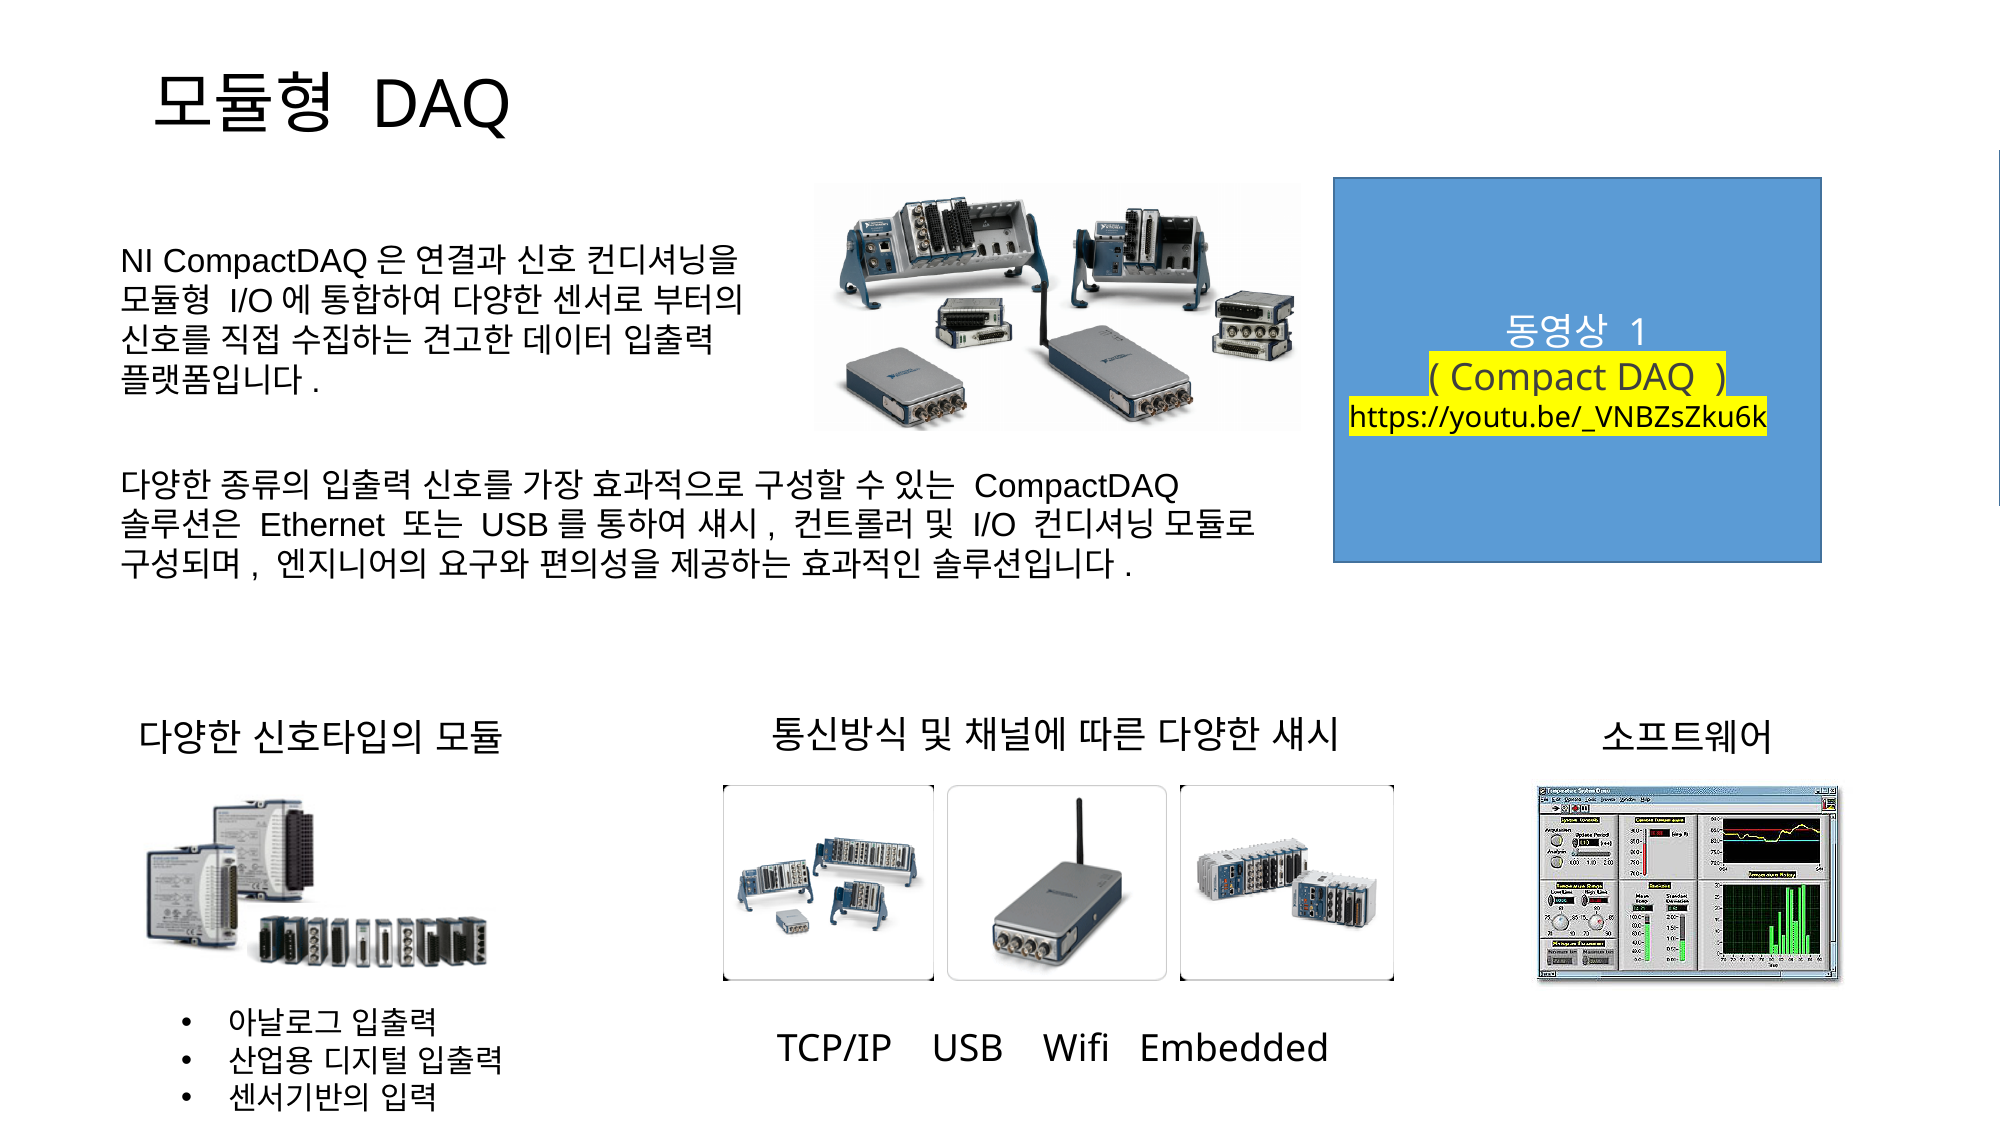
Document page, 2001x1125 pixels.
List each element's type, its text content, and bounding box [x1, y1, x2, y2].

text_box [87, 785, 496, 981]
picture [1509, 757, 1874, 1022]
picture [813, 183, 1301, 431]
text_box 아날로그 입출력 산업용 디지털 입출력 센서기반의 입력 [166, 996, 520, 1124]
picture [1180, 785, 1394, 981]
text_box TCP/IP USB Wifi Embedded [762, 1016, 1346, 1077]
text_box 다양한 신호타입의 모듈 [123, 706, 520, 767]
text_box NI CompactDAQ은 연결과 신호 컨디셔닝을 모듈형 I/O에 통합하여 다양한 센서로 부터의 신호를 직접 수집하는 견고한 데이터 입출력 플랫폼입니다. [105, 231, 783, 407]
picture [723, 785, 934, 981]
text_box 다양한 종류의 입출력 신호를 가장 효과적으로 구성할 수 있는 CompactDAQ 솔루션은 Ethernet 또는 USB를 통하여 섀시, 컨트롤러 및 I/O 컨디셔닝 모듈로 구성되며, 엔지니어의 요구와 편의성을 제공하는 효과적인 솔루션입니다. [105, 456, 1319, 591]
text_box 동영상 1 ( Compact DAQ ) https://youtu.be/_VNBZsZku6k [1333, 177, 1822, 563]
text_box 통신방식 및 채널에 따른 다양한 섀시 [756, 703, 1356, 763]
title 모듈형 DAQ [137, 59, 638, 152]
text_box 소프트웨어 [1586, 706, 1789, 757]
picture [947, 785, 1167, 981]
